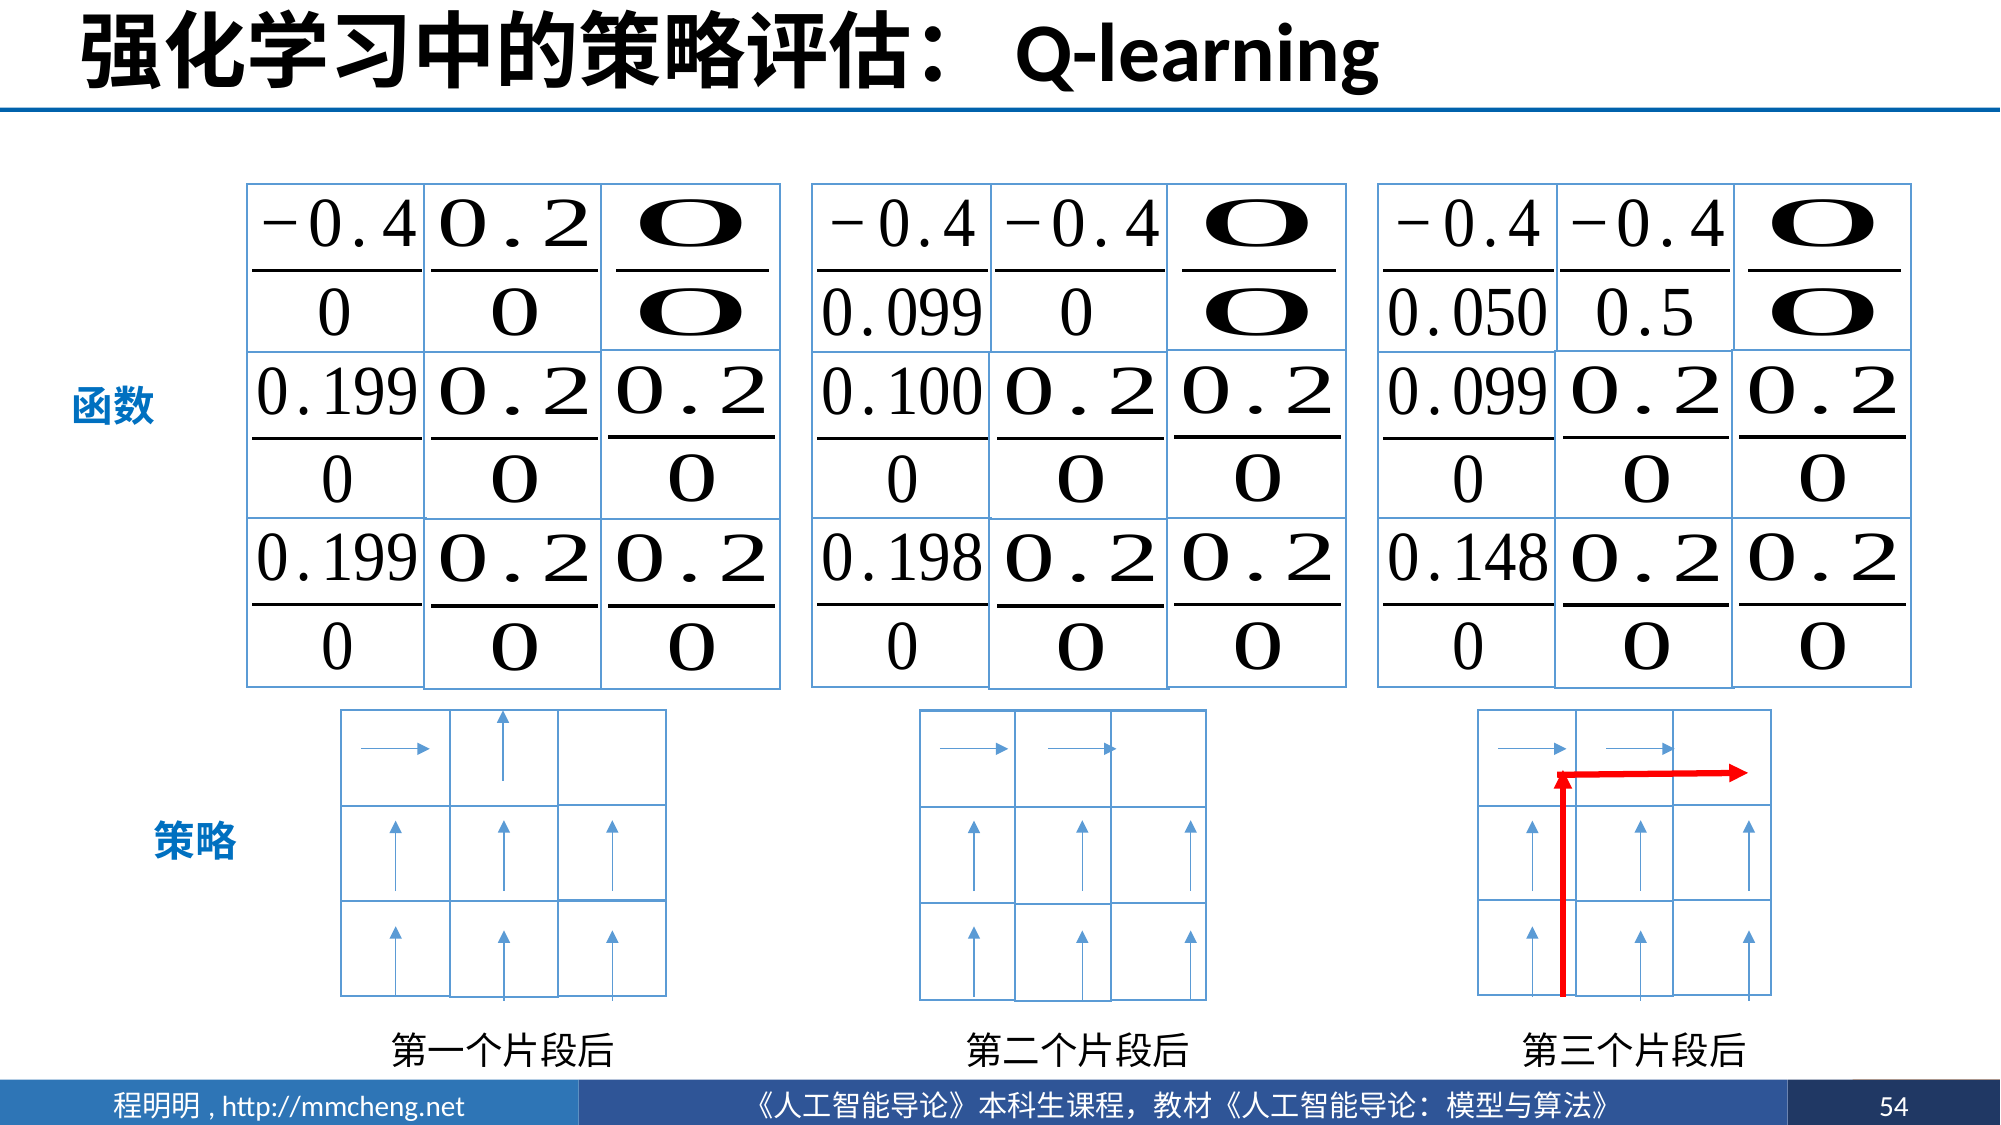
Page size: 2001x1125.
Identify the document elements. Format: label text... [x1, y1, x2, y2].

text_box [1379, 185, 1910, 687]
title 强化学习中的策略评估：Q-learning [64, 0, 2000, 110]
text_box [248, 184, 779, 688]
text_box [341, 710, 667, 997]
text_box 第一个片段后 [332, 1019, 630, 1079]
text_box 第二个片段后 [950, 1019, 1205, 1079]
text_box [919, 710, 1207, 1001]
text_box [1478, 710, 1771, 996]
text_box 策略 [138, 807, 252, 873]
text_box 第三个片段后 [1472, 1019, 1762, 1079]
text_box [813, 184, 1345, 688]
